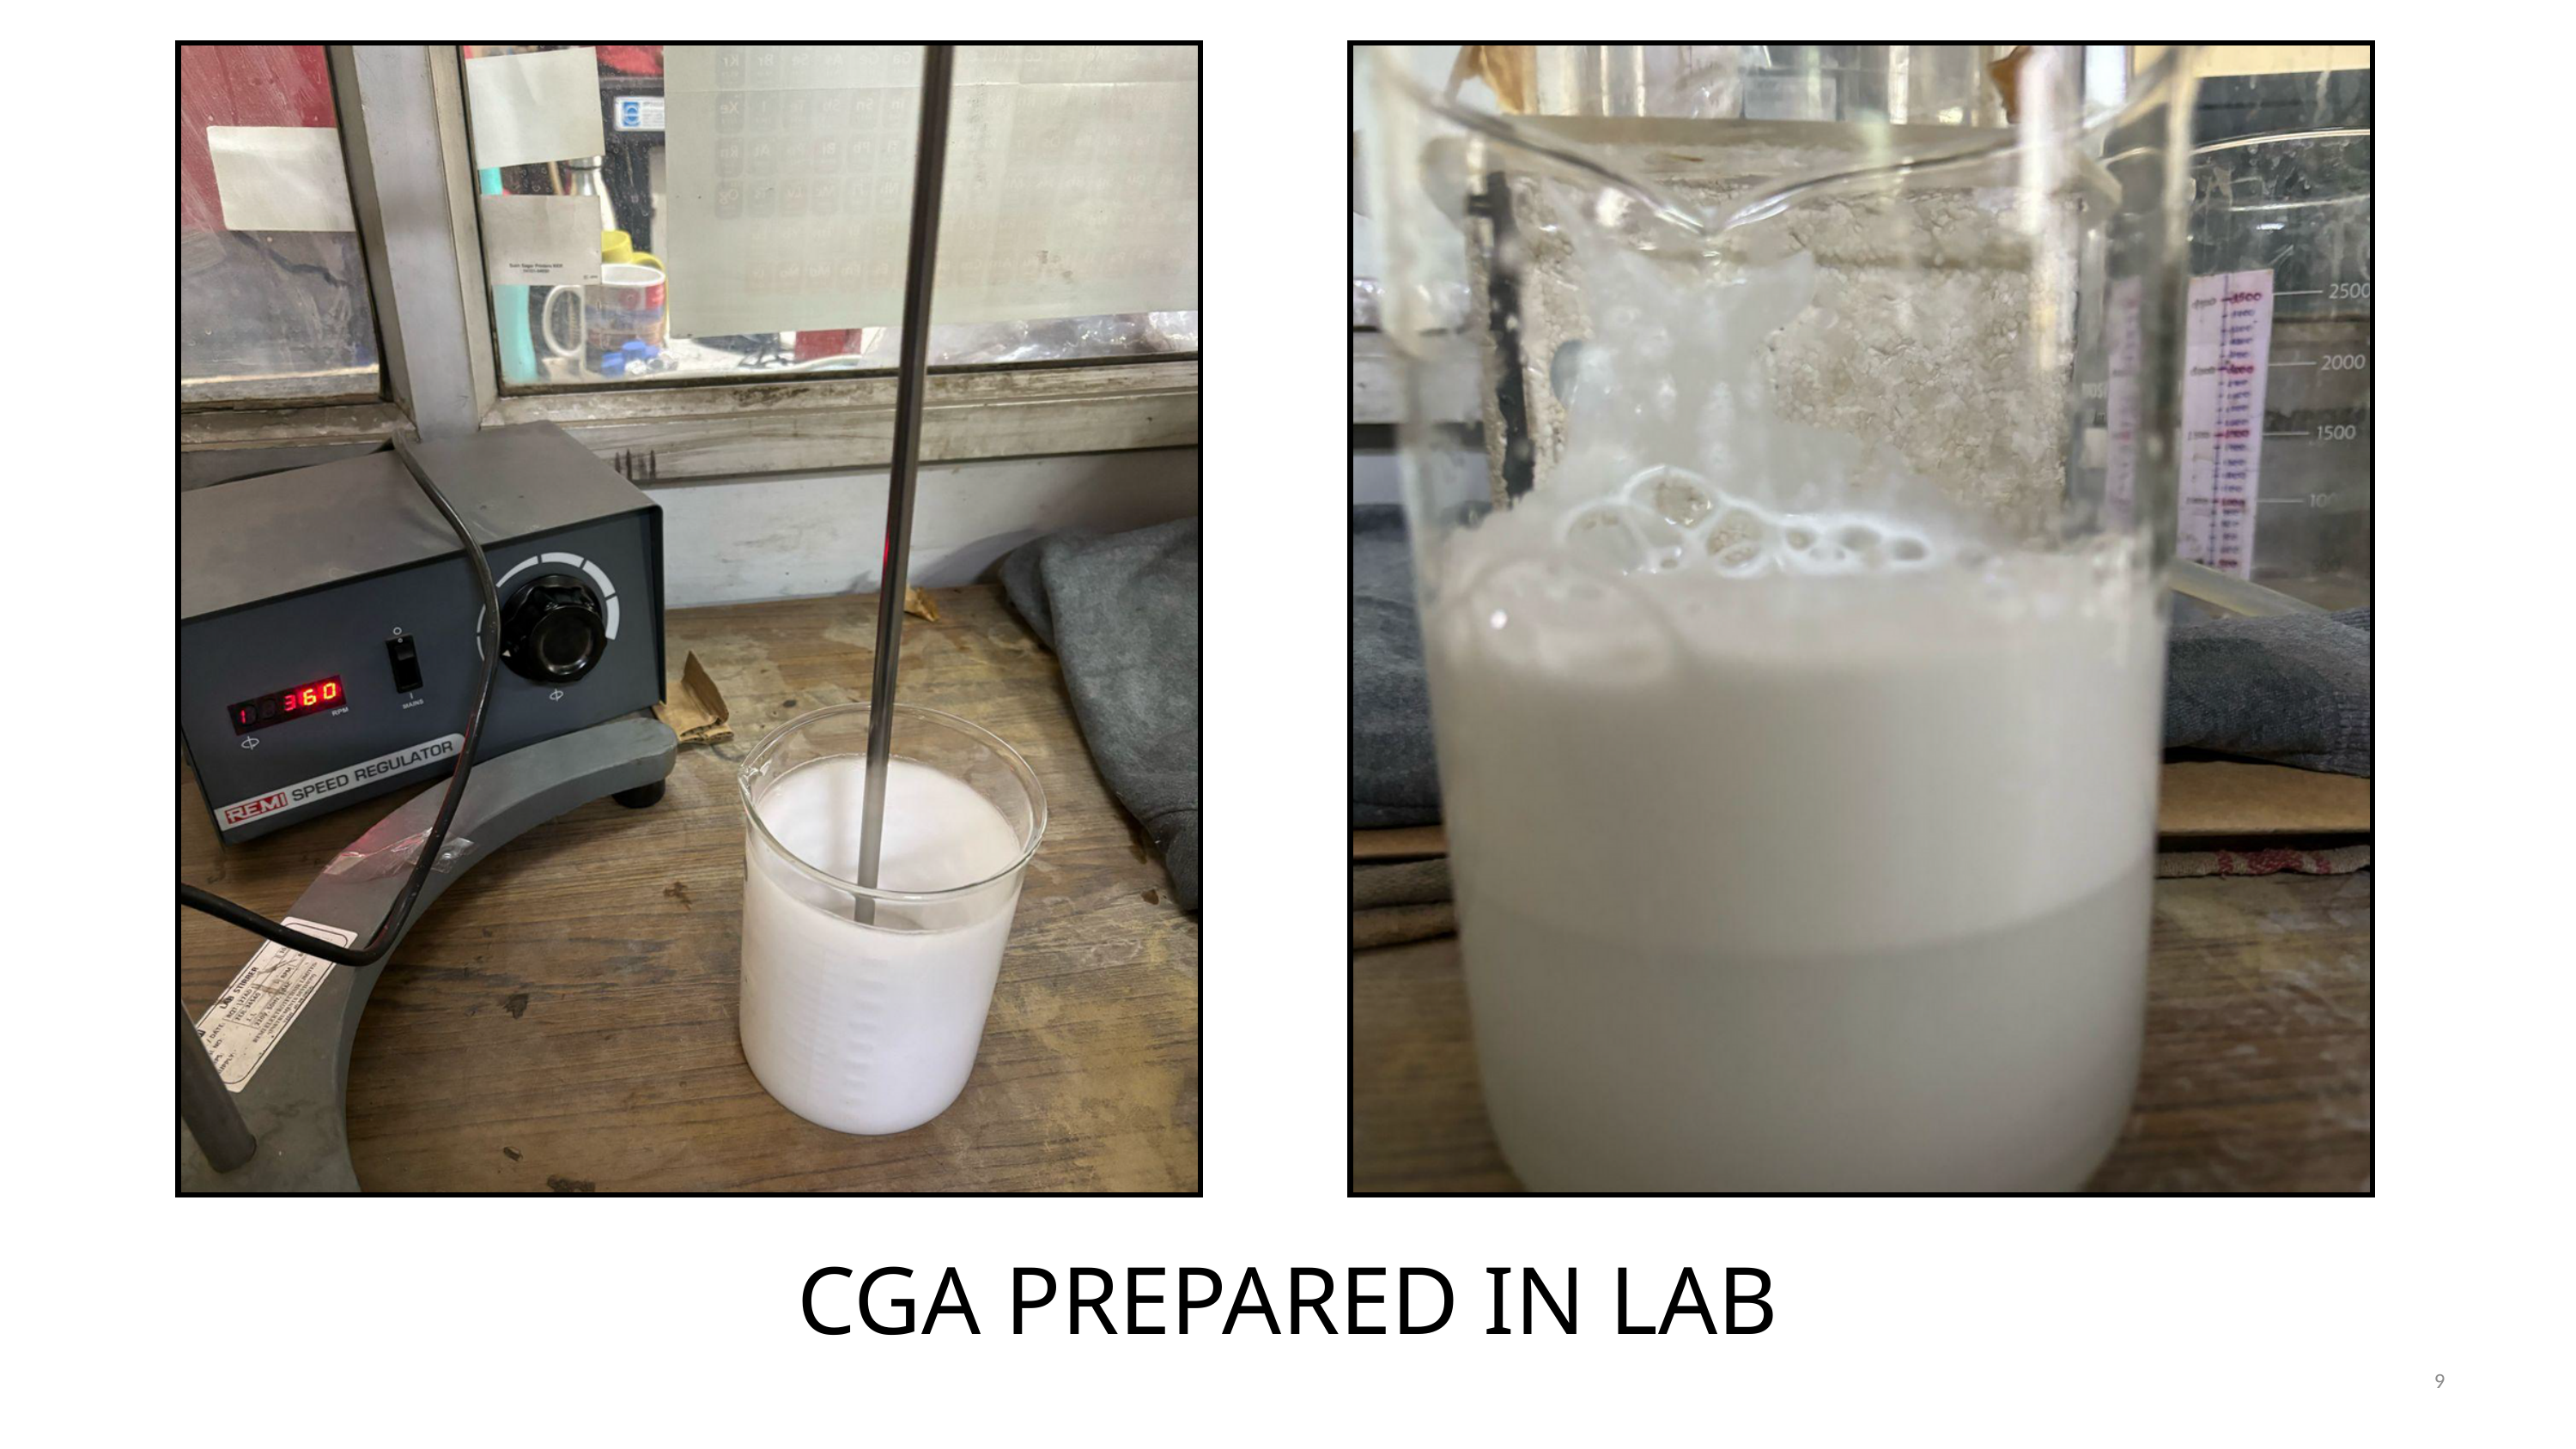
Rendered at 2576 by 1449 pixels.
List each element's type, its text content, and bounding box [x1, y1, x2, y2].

text_box [1350, 43, 2373, 1196]
text_box [178, 43, 1201, 1196]
text_box CGA PREPARED IN LAB [361, 1222, 2215, 1353]
slide_number 9 [2157, 1354, 2458, 1406]
